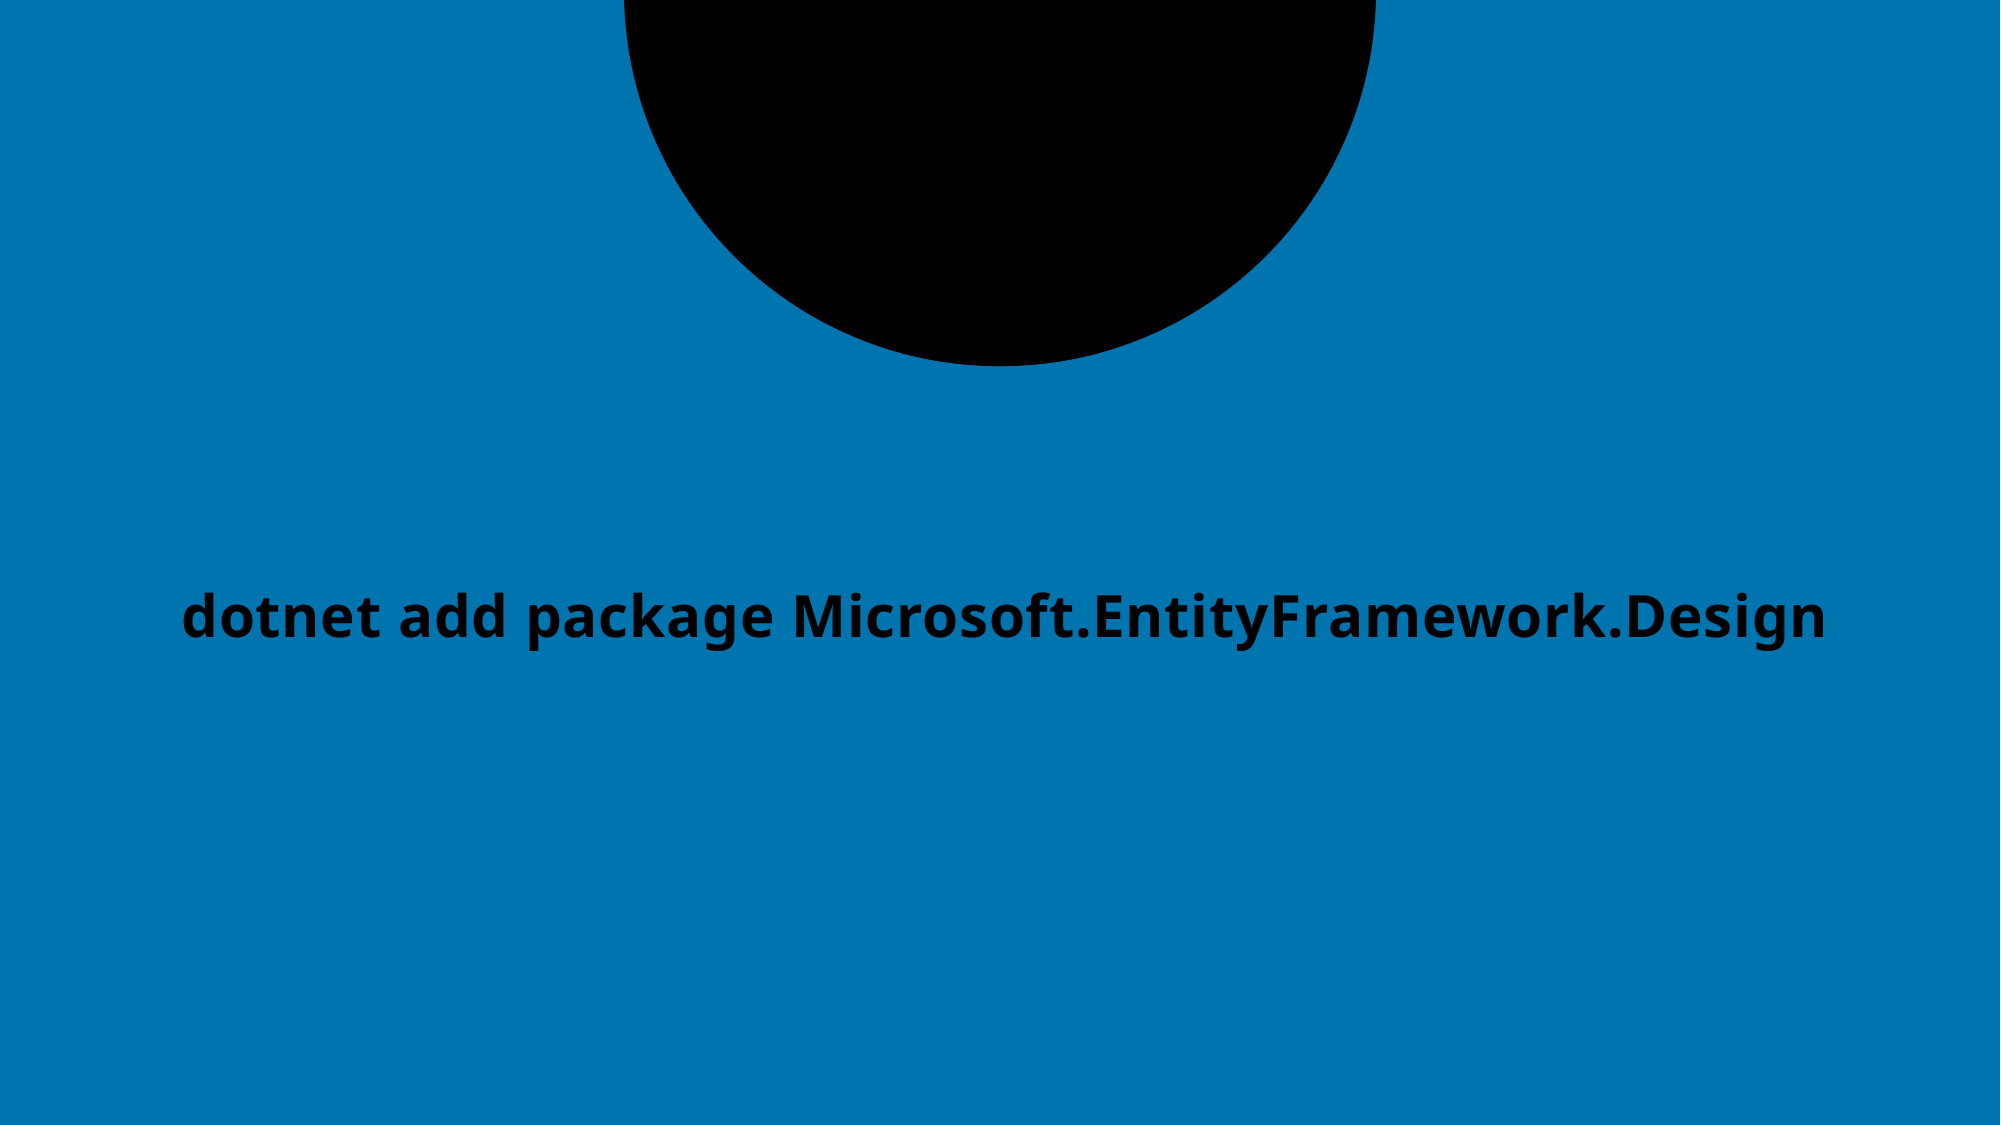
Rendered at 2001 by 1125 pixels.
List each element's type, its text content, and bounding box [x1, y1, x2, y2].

title dotnet add package Microsoft.EntityFramework.Design [49, 554, 1963, 658]
